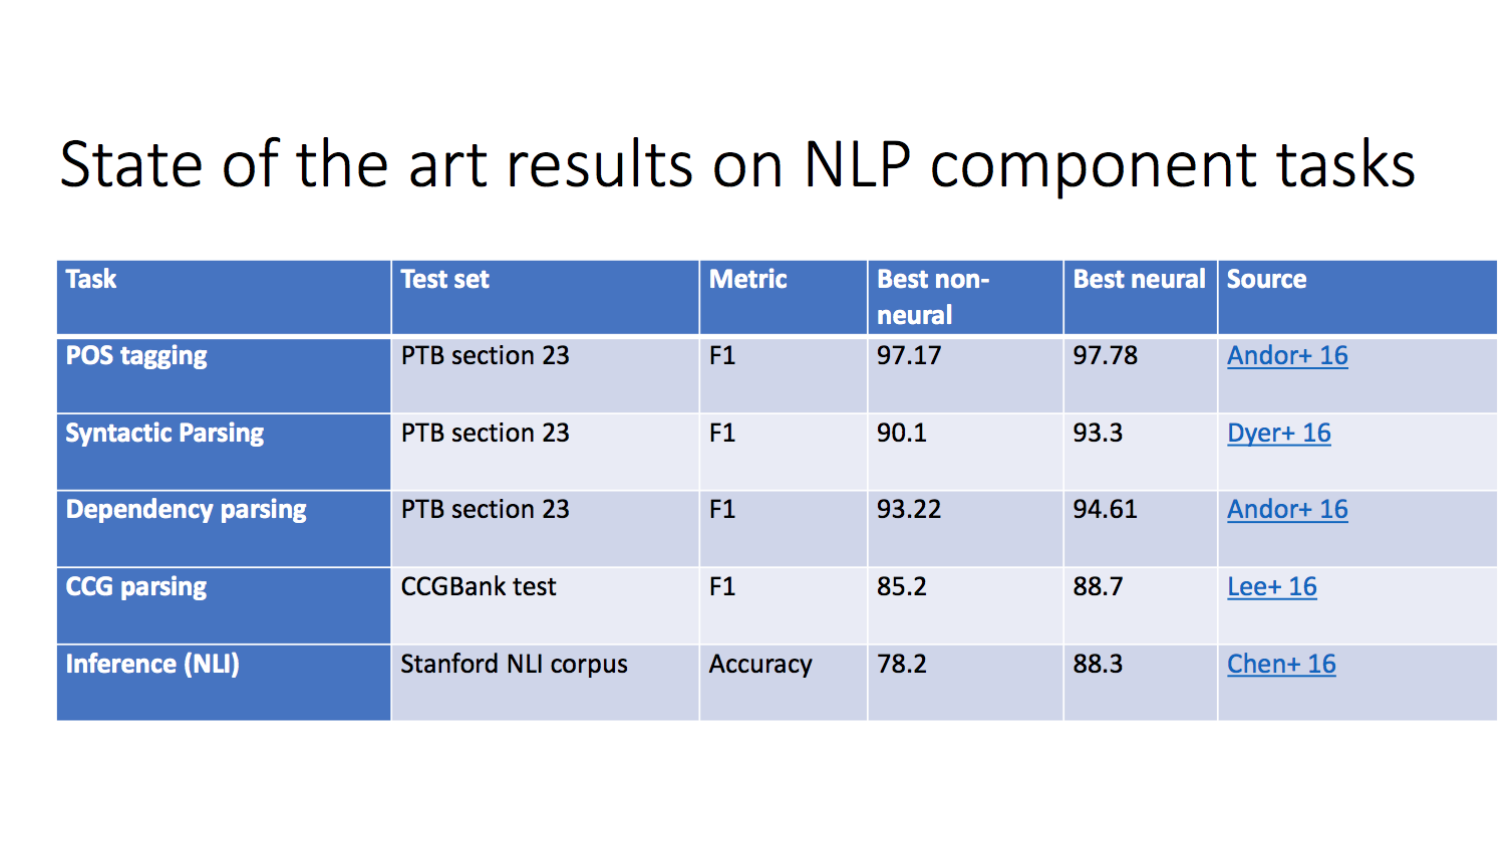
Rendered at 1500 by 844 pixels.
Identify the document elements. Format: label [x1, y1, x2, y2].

picture [18, 104, 1500, 743]
